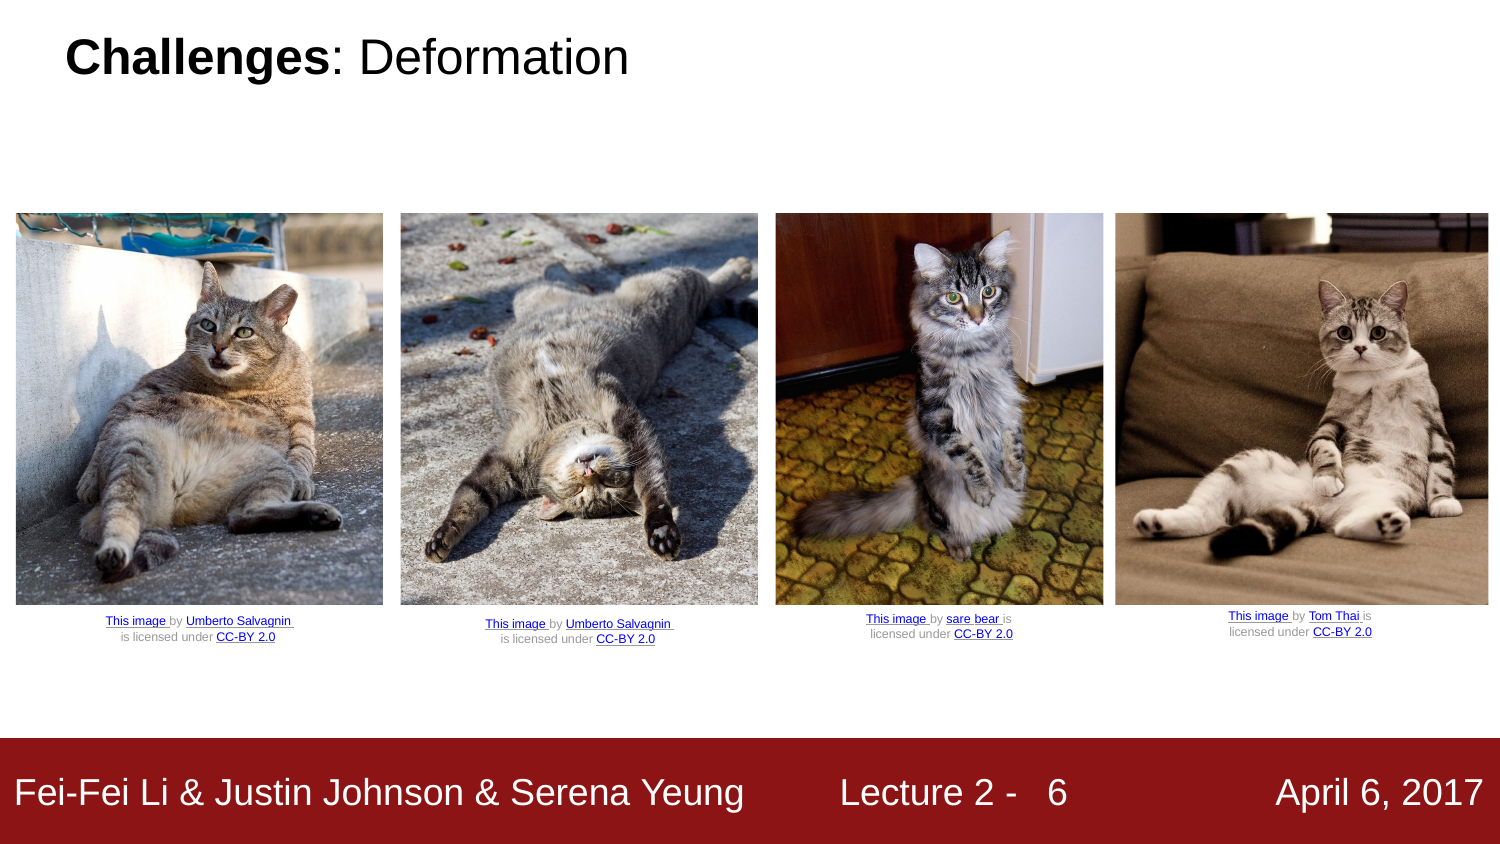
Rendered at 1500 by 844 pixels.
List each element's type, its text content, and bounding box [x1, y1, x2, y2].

text_box [1115, 213, 1489, 605]
text_box This image by sare bear is licensed under CC-BY 2.0 [864, 608, 1015, 642]
text_box This image by Tom Thai is licensed under CC-BY 2.0 [1226, 605, 1378, 639]
title Challenges: Deformation [63, 22, 634, 166]
slide_number 6 [1042, 769, 1093, 844]
text_box This image by Umberto Salvagnin is licensed under CC-BY 2.0 [483, 613, 676, 647]
text_box [775, 213, 1104, 605]
text_box [15, 213, 383, 605]
text_box Lecture 2 - [837, 769, 1021, 814]
text_box This image by Umberto Salvagnin is licensed under CC-BY 2.0 [103, 611, 296, 644]
footer April 6, 2017 [1273, 769, 1488, 844]
slide_number Fei-Fei Li & Justin Johnson & Serena Yeung [11, 769, 753, 844]
text_box [400, 213, 758, 605]
